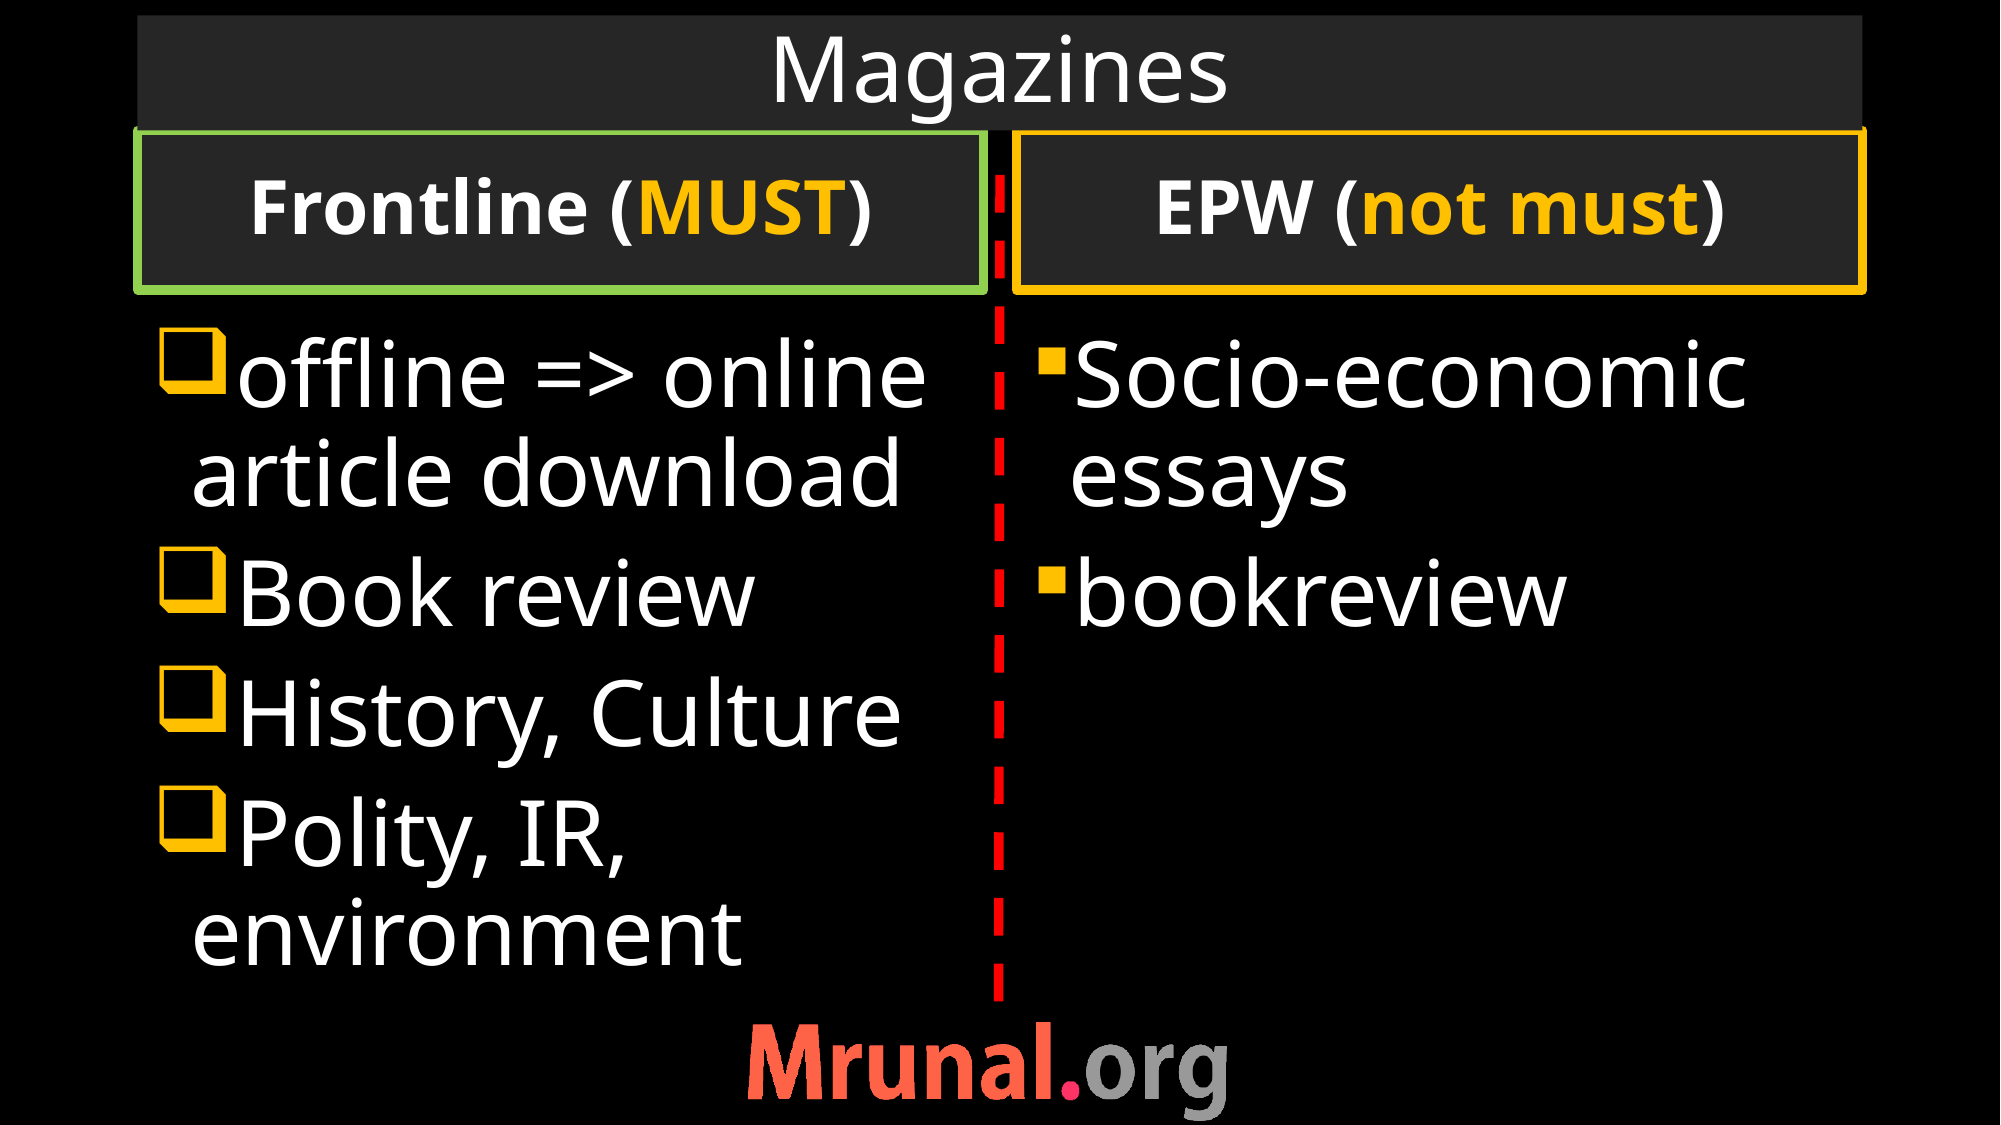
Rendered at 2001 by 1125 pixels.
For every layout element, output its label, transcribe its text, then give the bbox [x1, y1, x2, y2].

title Magazines [137, 15, 1863, 131]
picture [741, 1005, 1230, 1125]
list offline => online article download Book review History, Culture Polity, IR, environment [137, 320, 984, 1019]
list Frontline (MUST) [133, 126, 988, 295]
list Socio-economic essays bookreview [1016, 320, 1863, 1016]
list EPW (not must) [1012, 126, 1867, 295]
